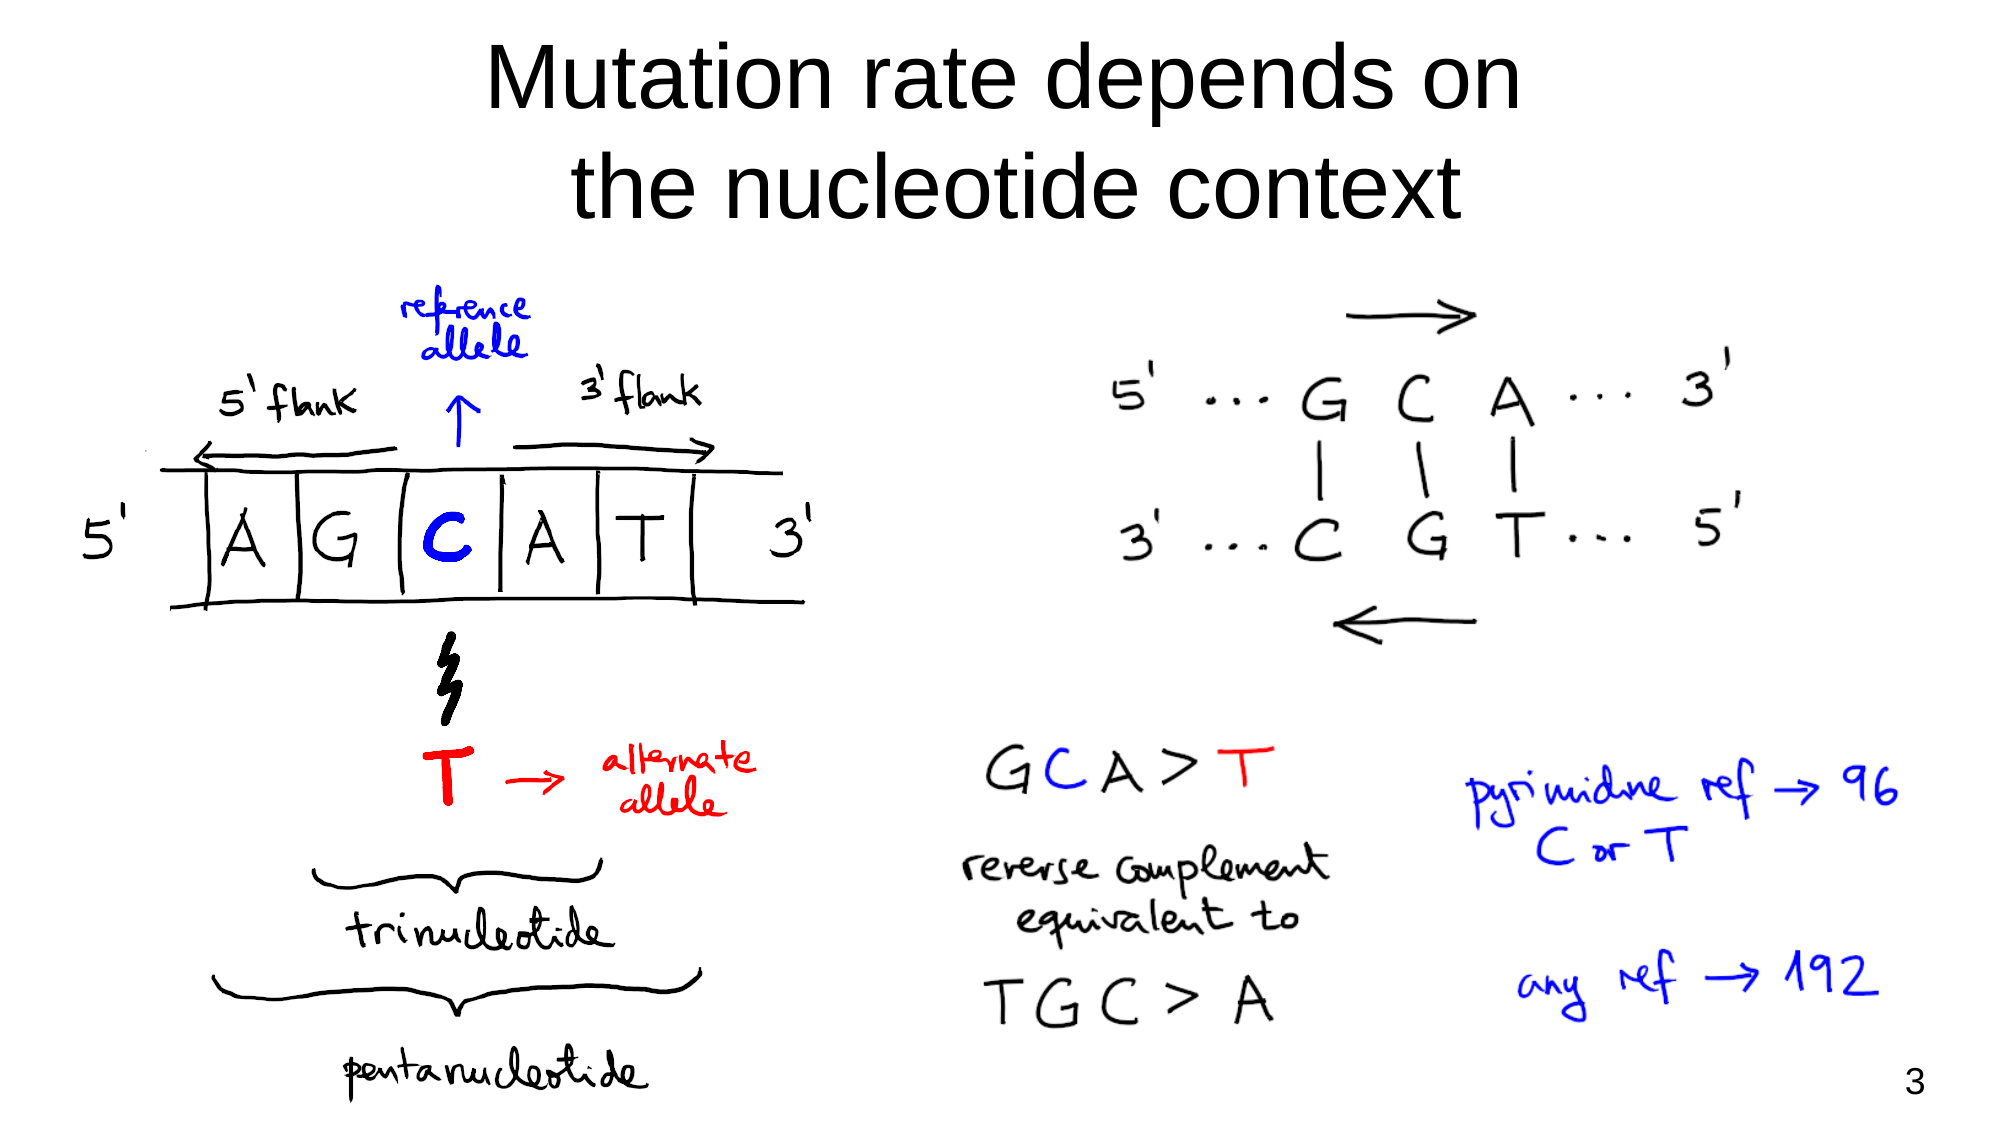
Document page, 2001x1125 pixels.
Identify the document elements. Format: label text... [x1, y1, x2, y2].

text_box 3 [1890, 1057, 1941, 1107]
picture [67, 284, 838, 1110]
picture [1079, 284, 1771, 661]
text_box Mutation rate depends on the nucleotide context [155, 18, 1880, 236]
picture [914, 719, 1951, 1051]
